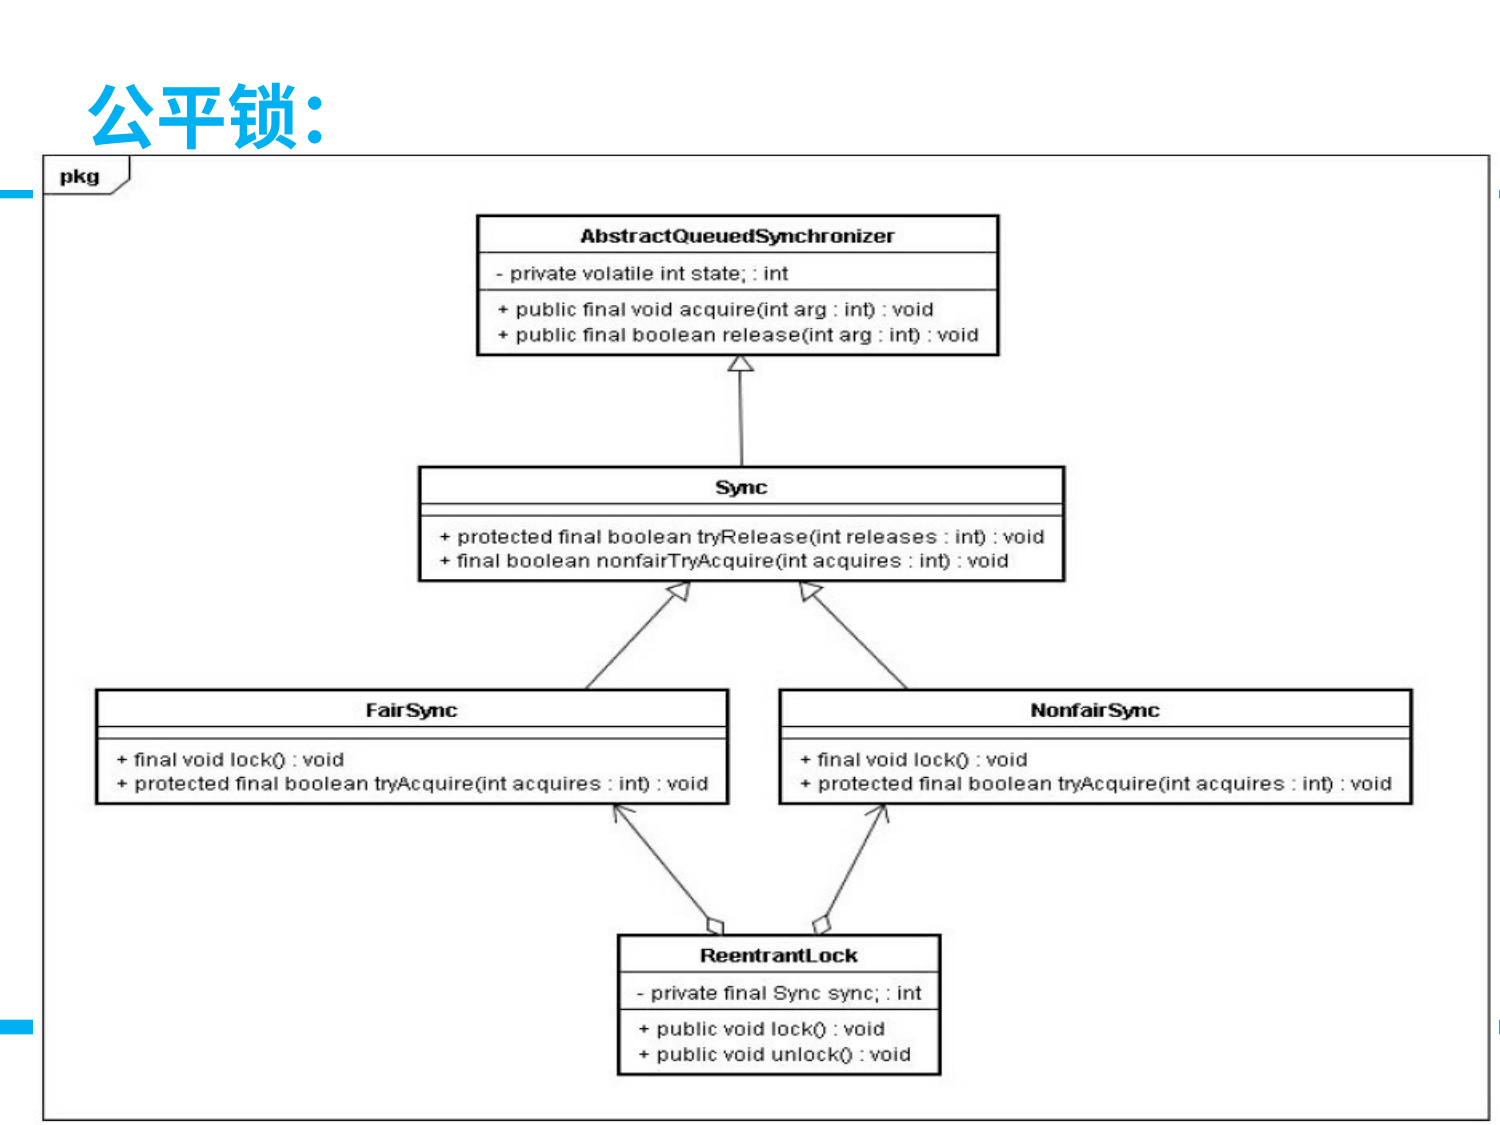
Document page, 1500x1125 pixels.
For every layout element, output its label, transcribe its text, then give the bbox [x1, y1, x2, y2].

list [33, 150, 1499, 1125]
title 公平锁： [68, 70, 1419, 149]
